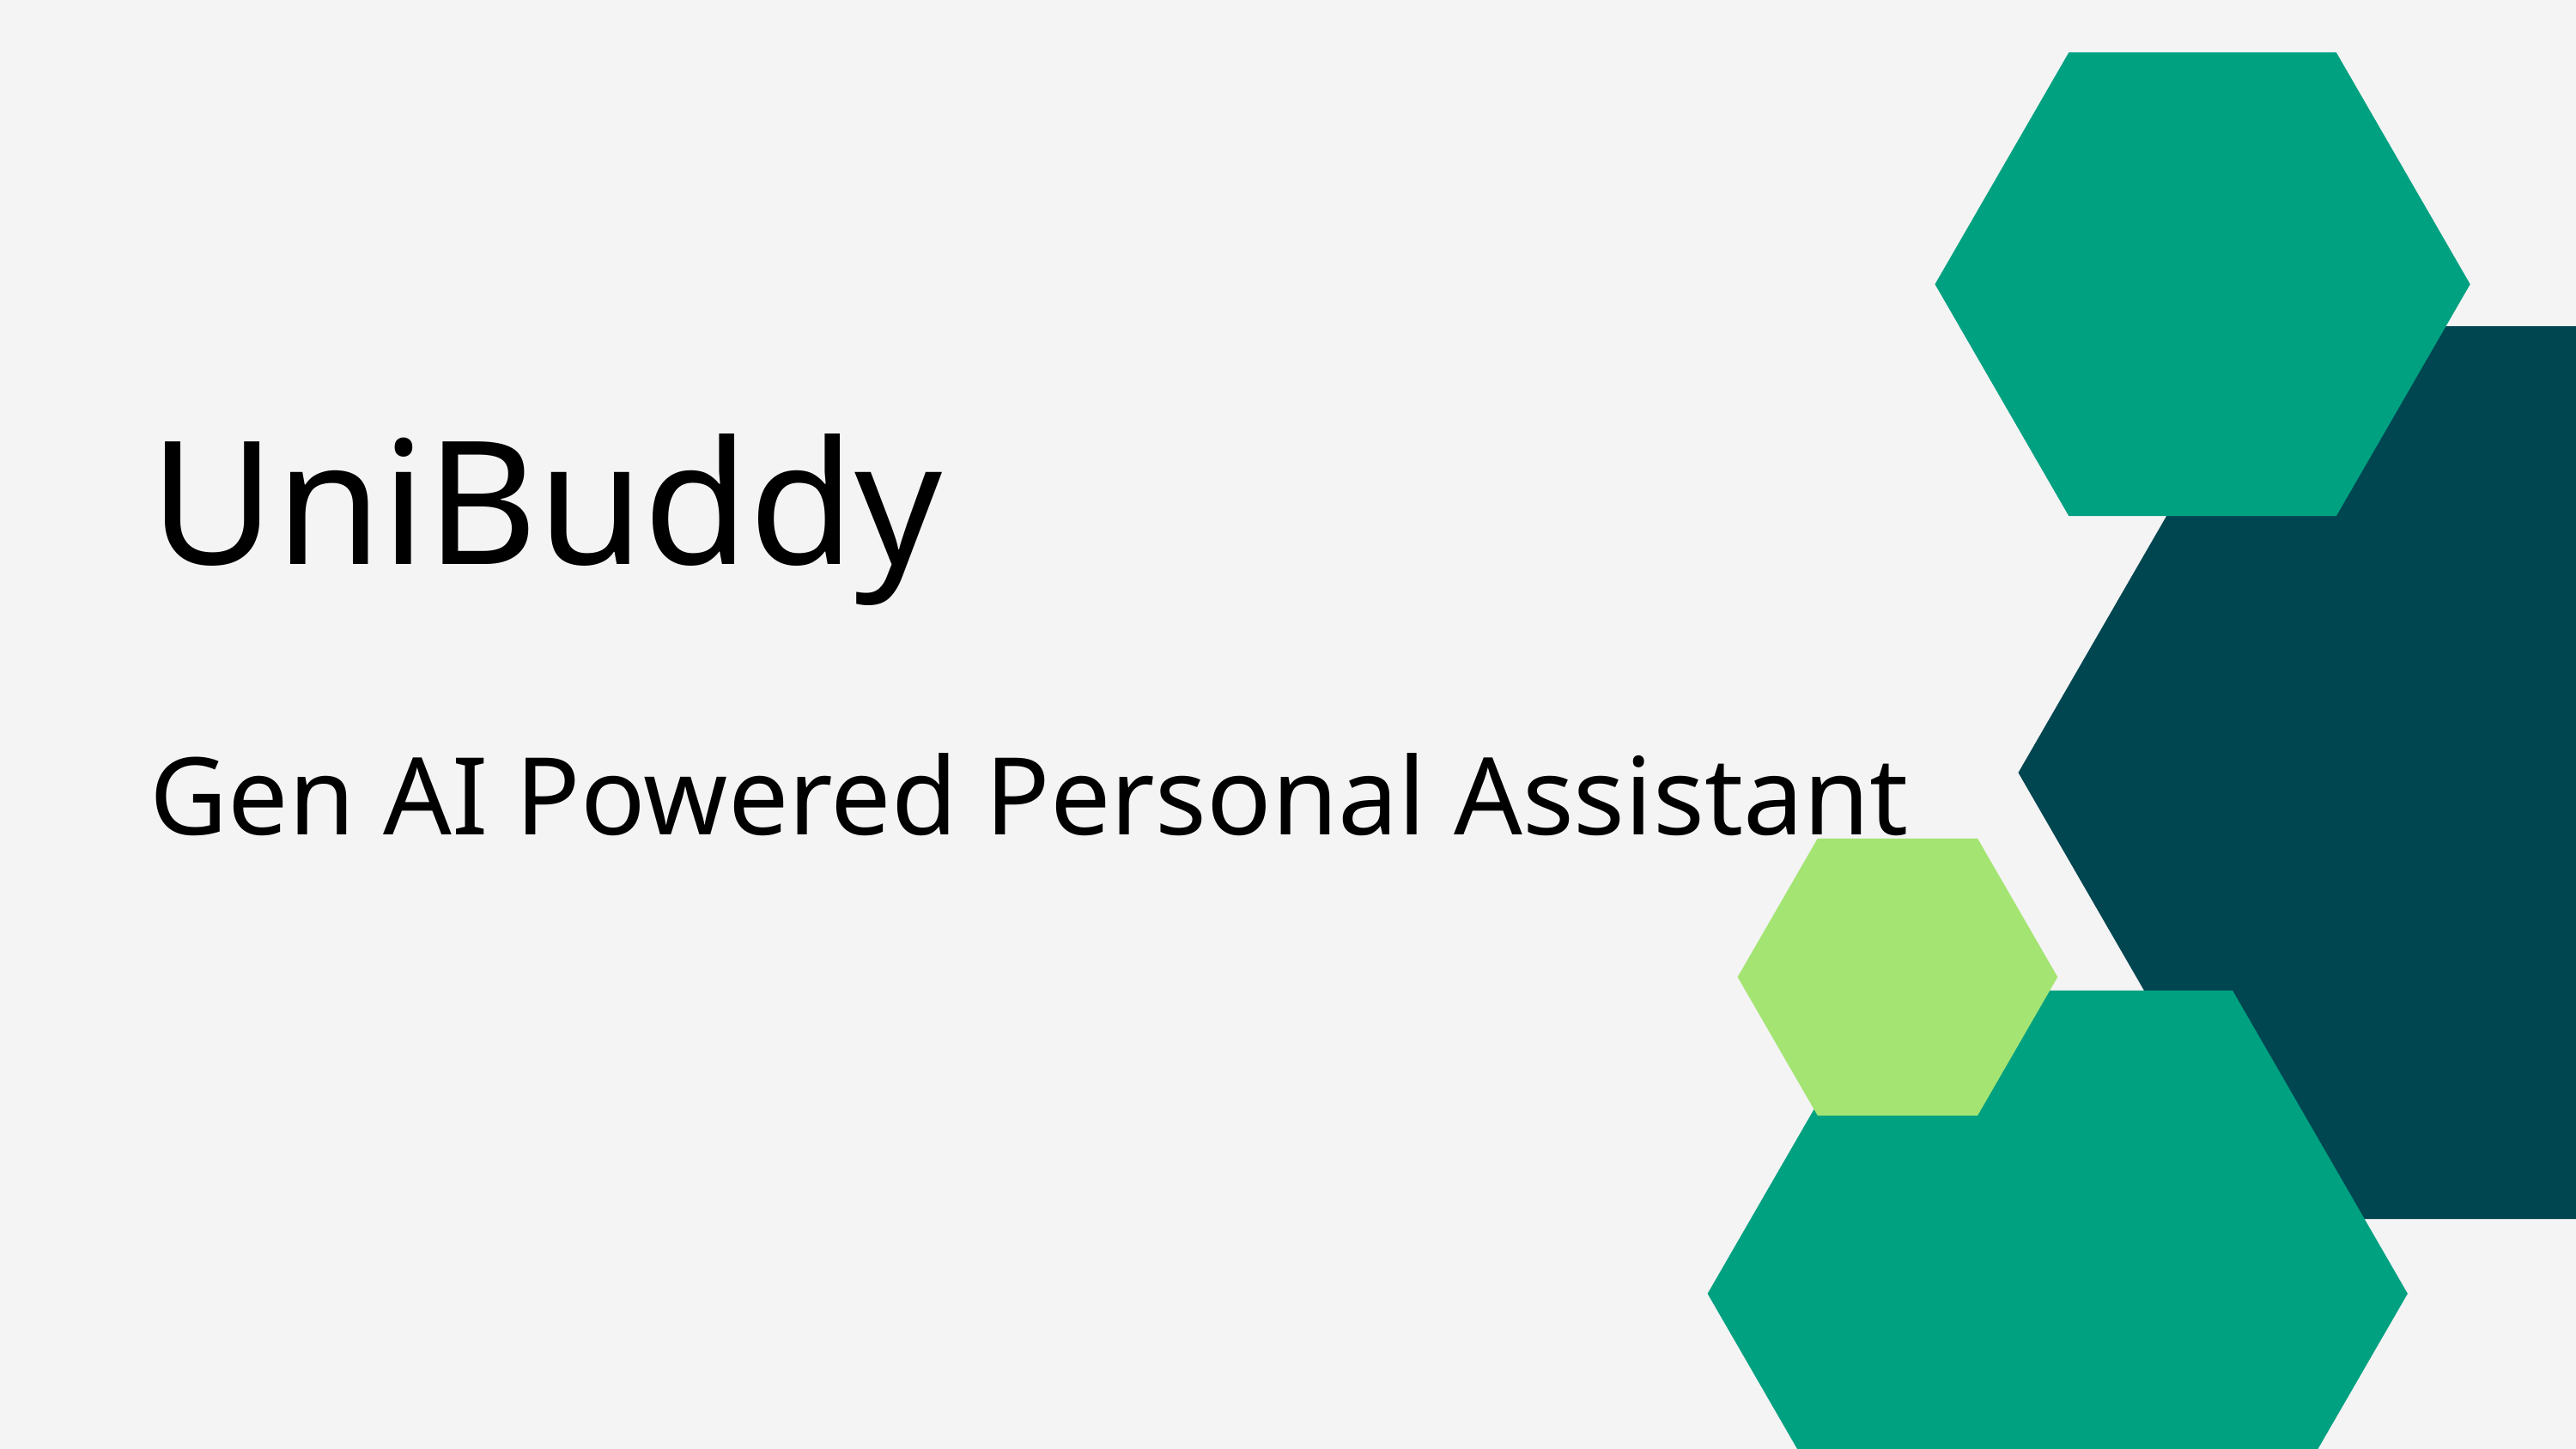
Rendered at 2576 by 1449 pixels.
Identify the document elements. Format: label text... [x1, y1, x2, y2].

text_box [2018, 325, 2576, 1220]
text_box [1935, 52, 2470, 517]
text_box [1737, 838, 2058, 1116]
text_box UniBuddy Gen AI Powered Personal Assistant [149, 341, 2014, 857]
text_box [1707, 990, 2409, 1449]
